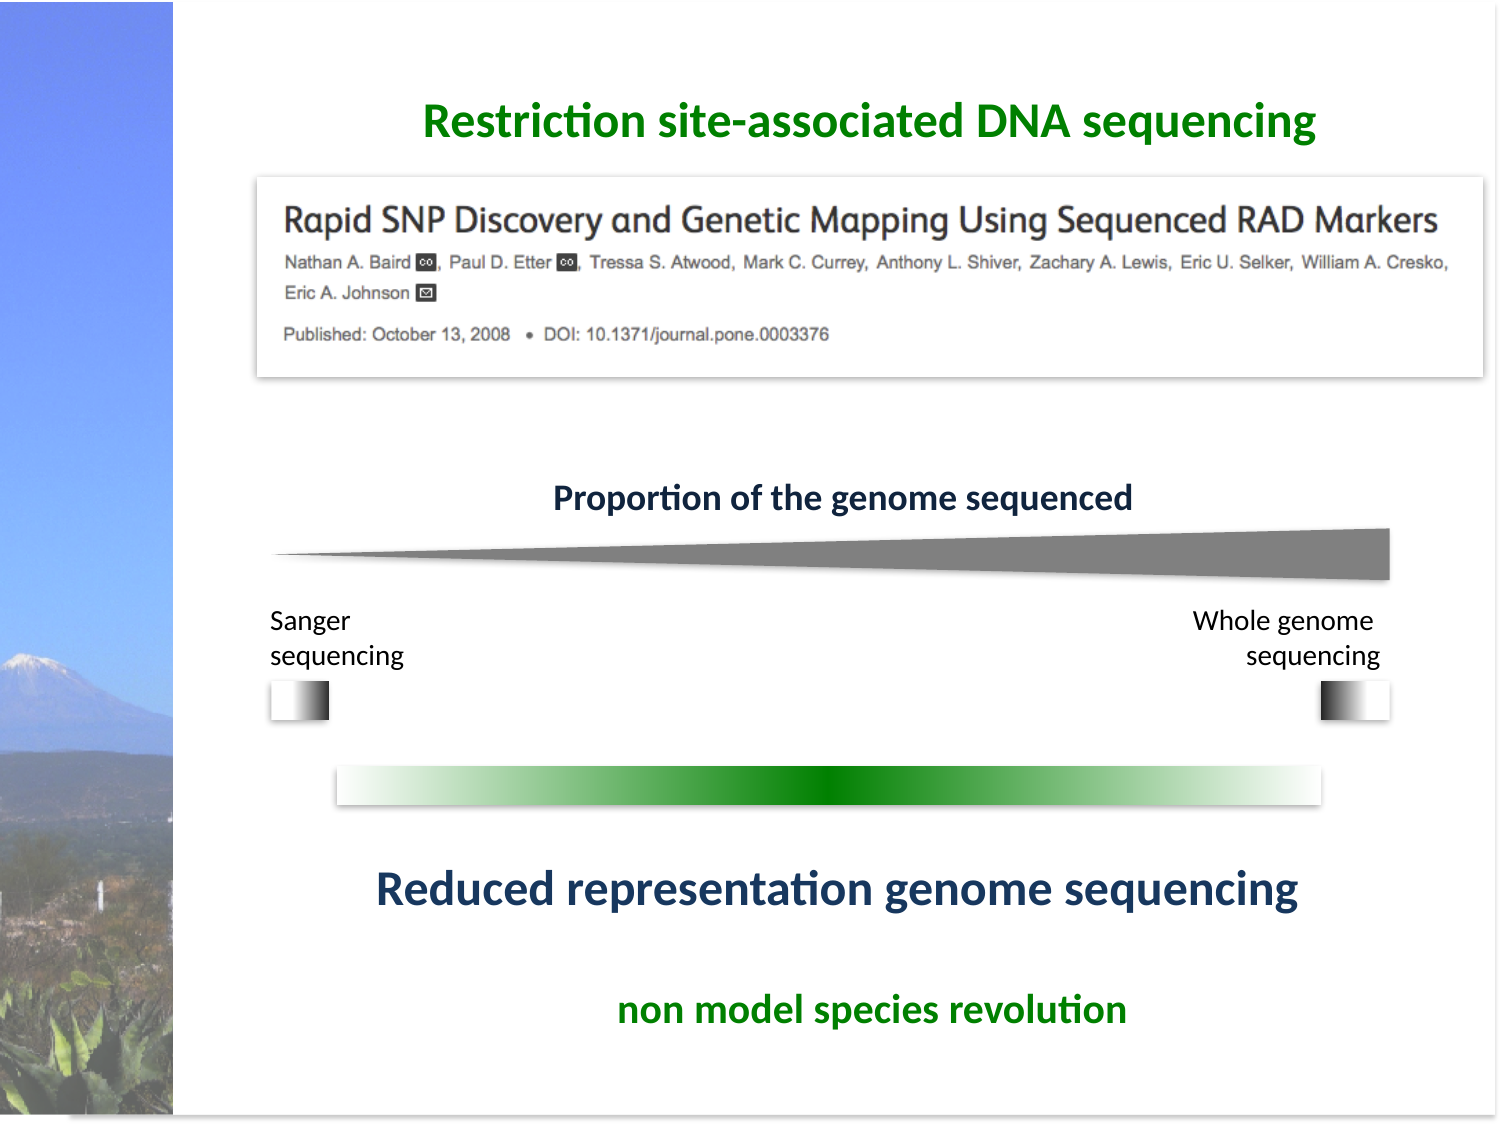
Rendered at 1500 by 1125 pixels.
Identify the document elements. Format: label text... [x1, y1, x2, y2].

text_box [336, 766, 1322, 806]
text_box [271, 79, 1469, 363]
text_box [271, 465, 1390, 581]
text_box Reduced representation genome sequencing [234, 847, 1453, 923]
text_box non model species revolution [273, 973, 1471, 1039]
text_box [254, 593, 1396, 720]
